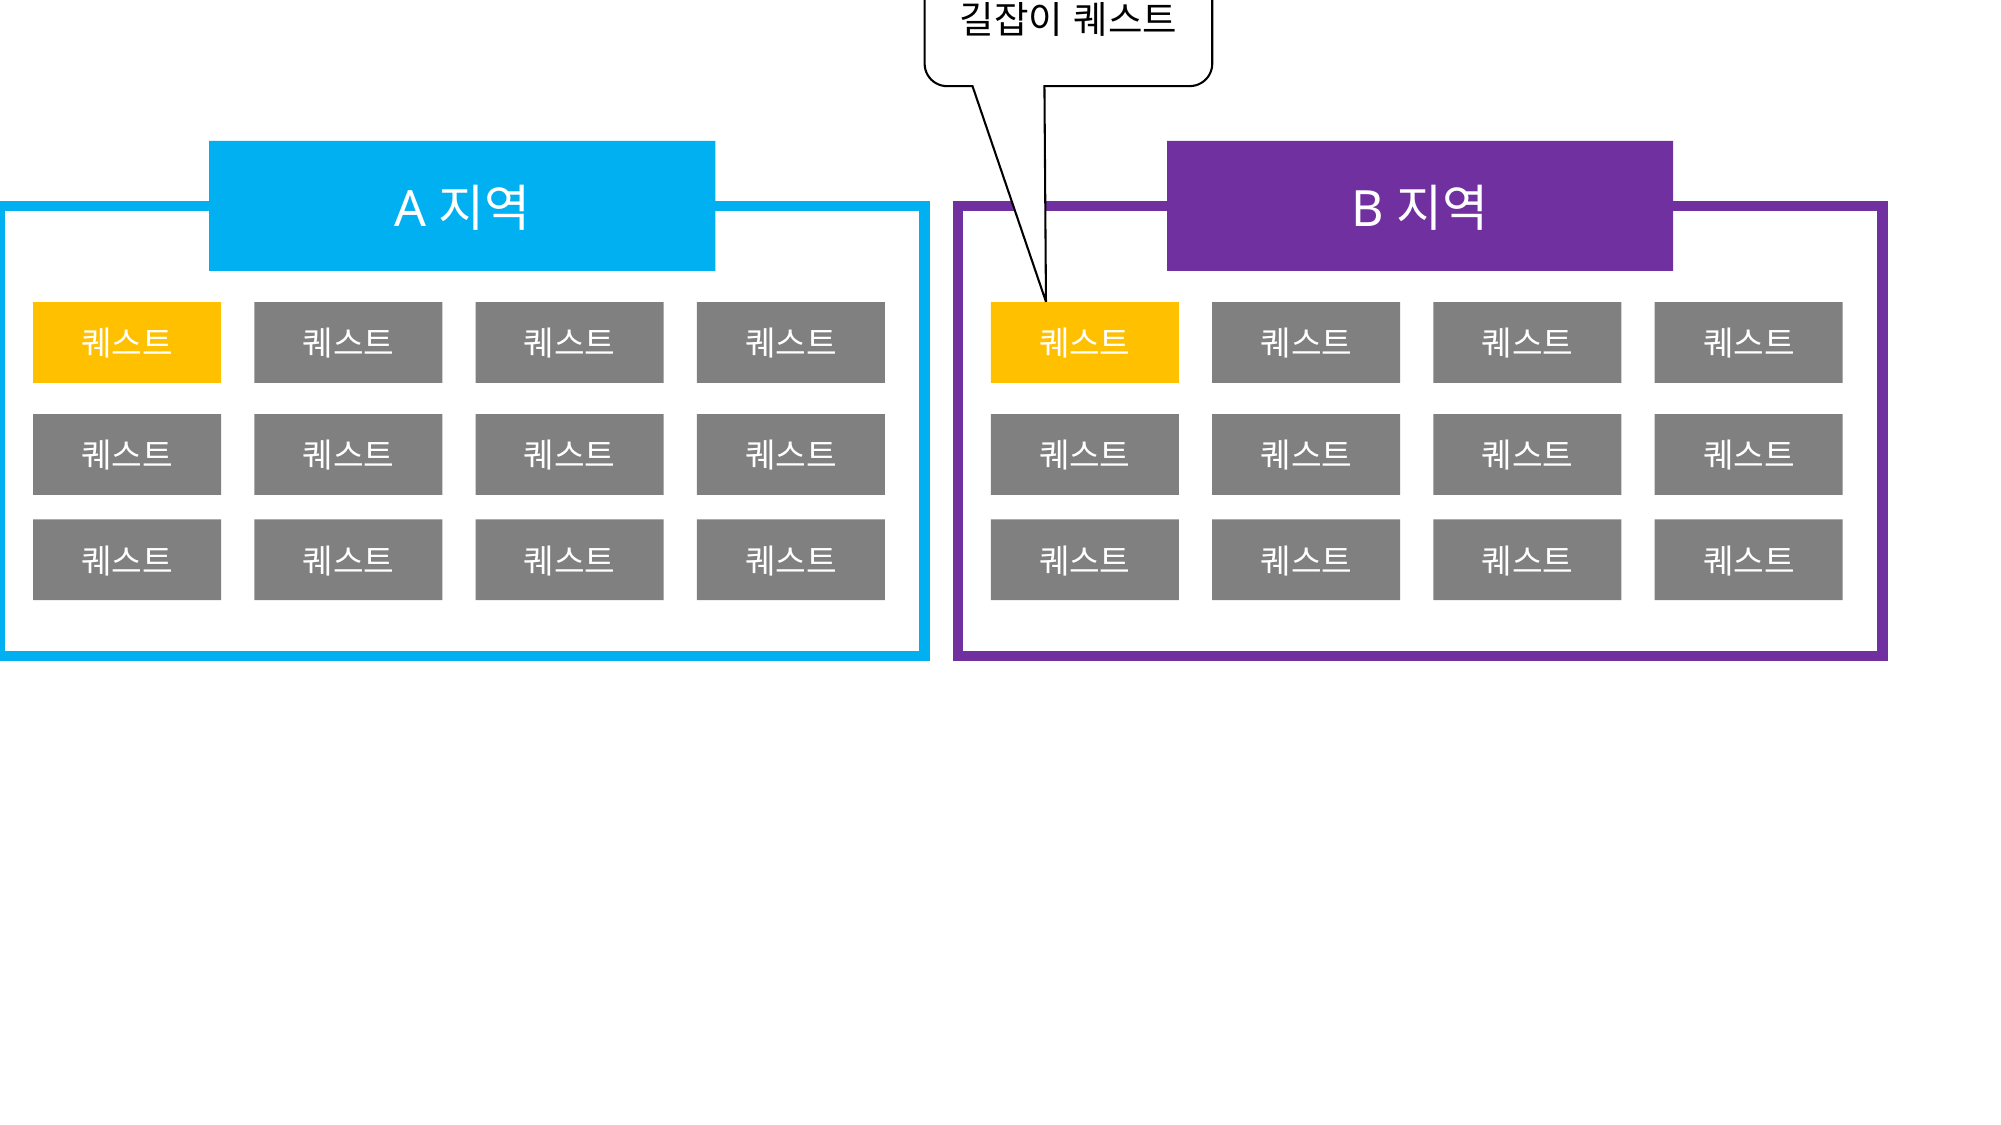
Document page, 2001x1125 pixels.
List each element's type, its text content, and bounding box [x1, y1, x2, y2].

text_box 퀘스트 [32, 518, 222, 601]
text_box A지역 [208, 140, 716, 272]
text_box 퀘스트 [990, 301, 1180, 384]
text_box 퀘스트 [696, 413, 886, 496]
text_box 퀘스트 [990, 518, 1180, 601]
text_box 퀘스트 [32, 301, 222, 384]
text_box 퀘스트 [1654, 301, 1844, 384]
text_box B지역 [1166, 140, 1674, 272]
text_box 퀘스트 [1654, 518, 1844, 601]
text_box 퀘스트 [253, 518, 443, 601]
text_box 퀘스트 [475, 301, 665, 384]
text_box 퀘스트 [1432, 413, 1622, 496]
text_box 퀘스트 [1211, 413, 1401, 496]
text_box 퀘스트 [475, 518, 665, 601]
text_box 퀘스트 [253, 413, 443, 496]
text_box 퀘스트 [32, 413, 222, 496]
text_box [957, 205, 1883, 657]
text_box 퀘스트 [696, 518, 886, 601]
text_box 퀘스트 [1654, 413, 1844, 496]
text_box 퀘스트 [990, 413, 1180, 496]
text_box 퀘스트 [1432, 301, 1622, 384]
text_box 퀘스트 [1211, 301, 1401, 384]
text_box 퀘스트 [1211, 518, 1401, 601]
text_box 퀘스트 [696, 301, 886, 384]
text_box [0, 205, 926, 657]
text_box 퀘스트 [475, 413, 665, 496]
text_box 길잡이 퀘스트 [923, 0, 1214, 303]
text_box 퀘스트 [253, 301, 443, 384]
text_box 퀘스트 [1432, 518, 1622, 601]
